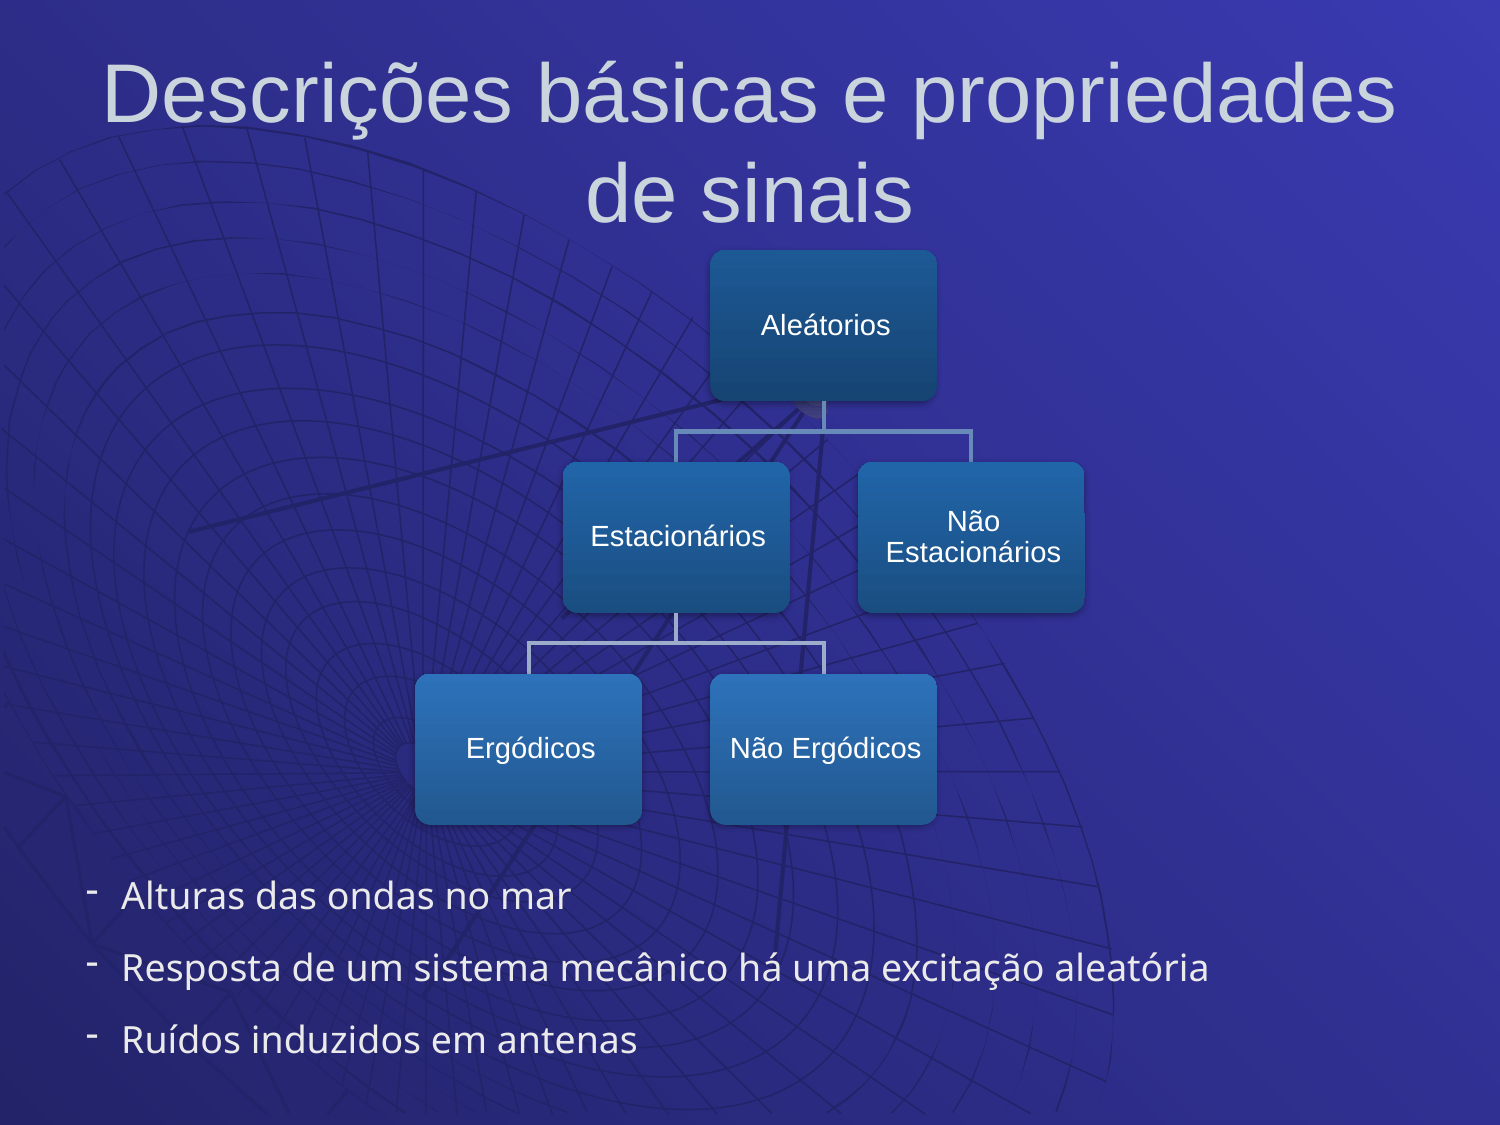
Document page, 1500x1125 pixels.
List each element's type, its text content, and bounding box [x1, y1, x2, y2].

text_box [49, 249, 1451, 825]
title Descrições básicas e propriedades de sinais [75, 45, 1425, 233]
text_box Alturas das ondas no mar Resposta de um sistema mecânico há uma excitação aleatória Ruídos induzidos em antenas [71, 837, 1226, 1069]
